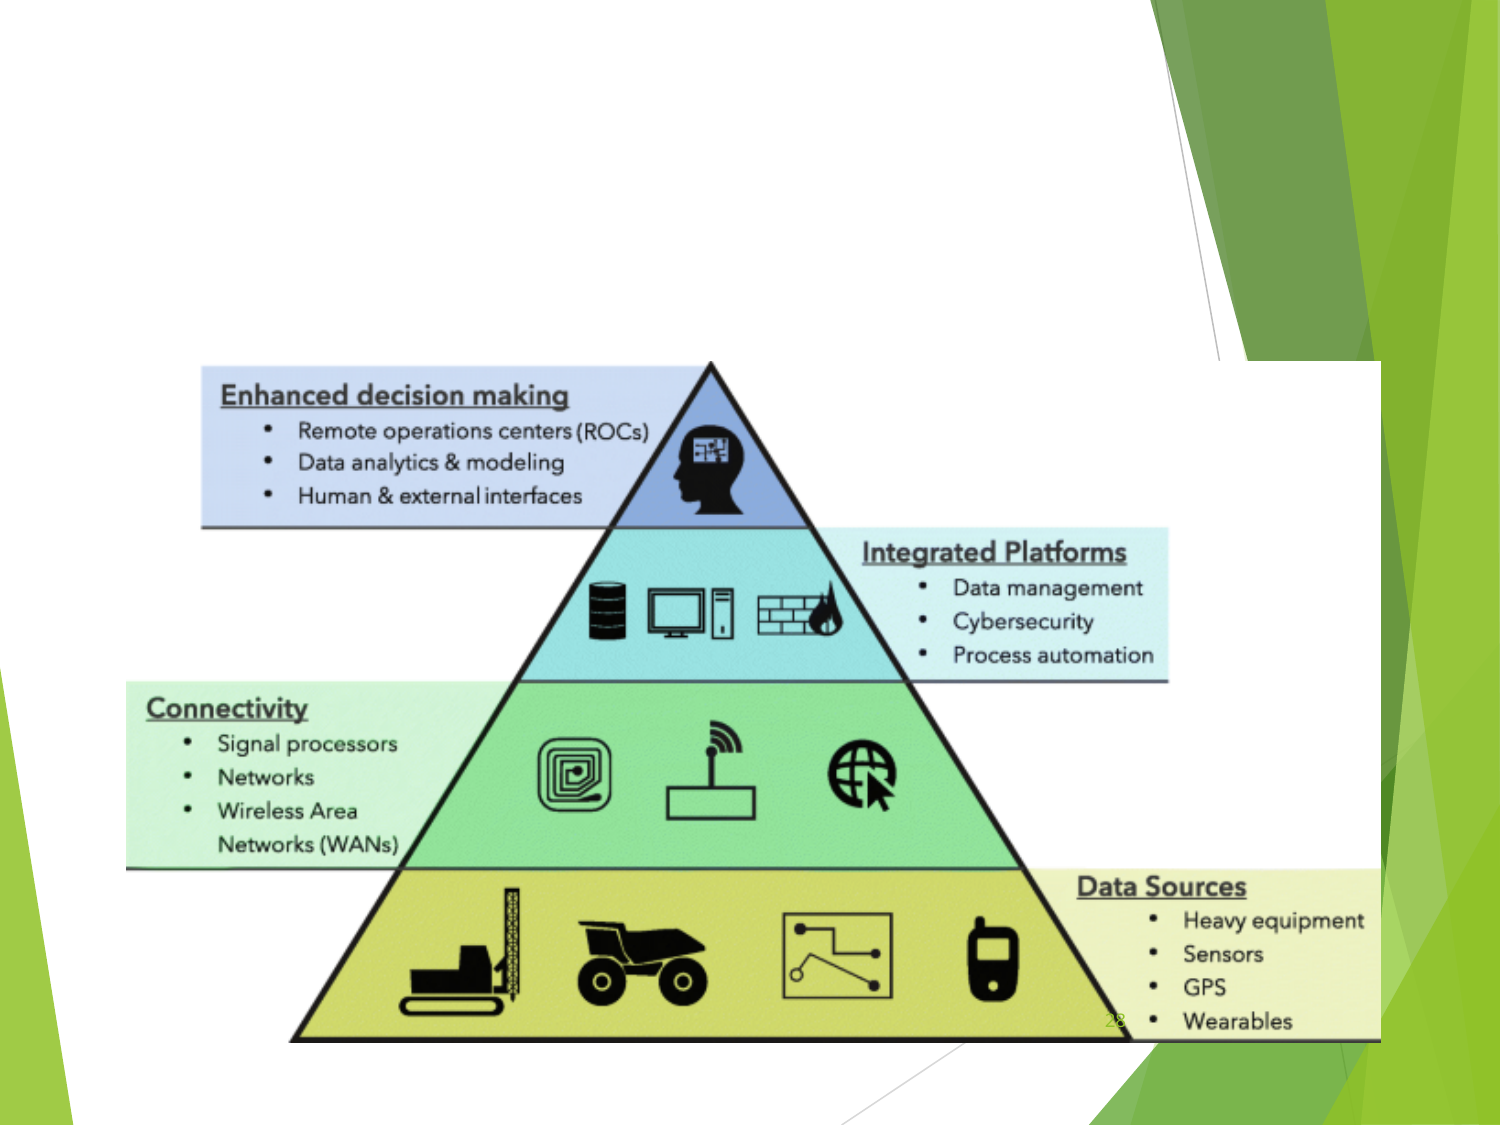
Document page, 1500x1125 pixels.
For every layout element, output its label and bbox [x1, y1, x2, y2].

list [125, 361, 1381, 1044]
